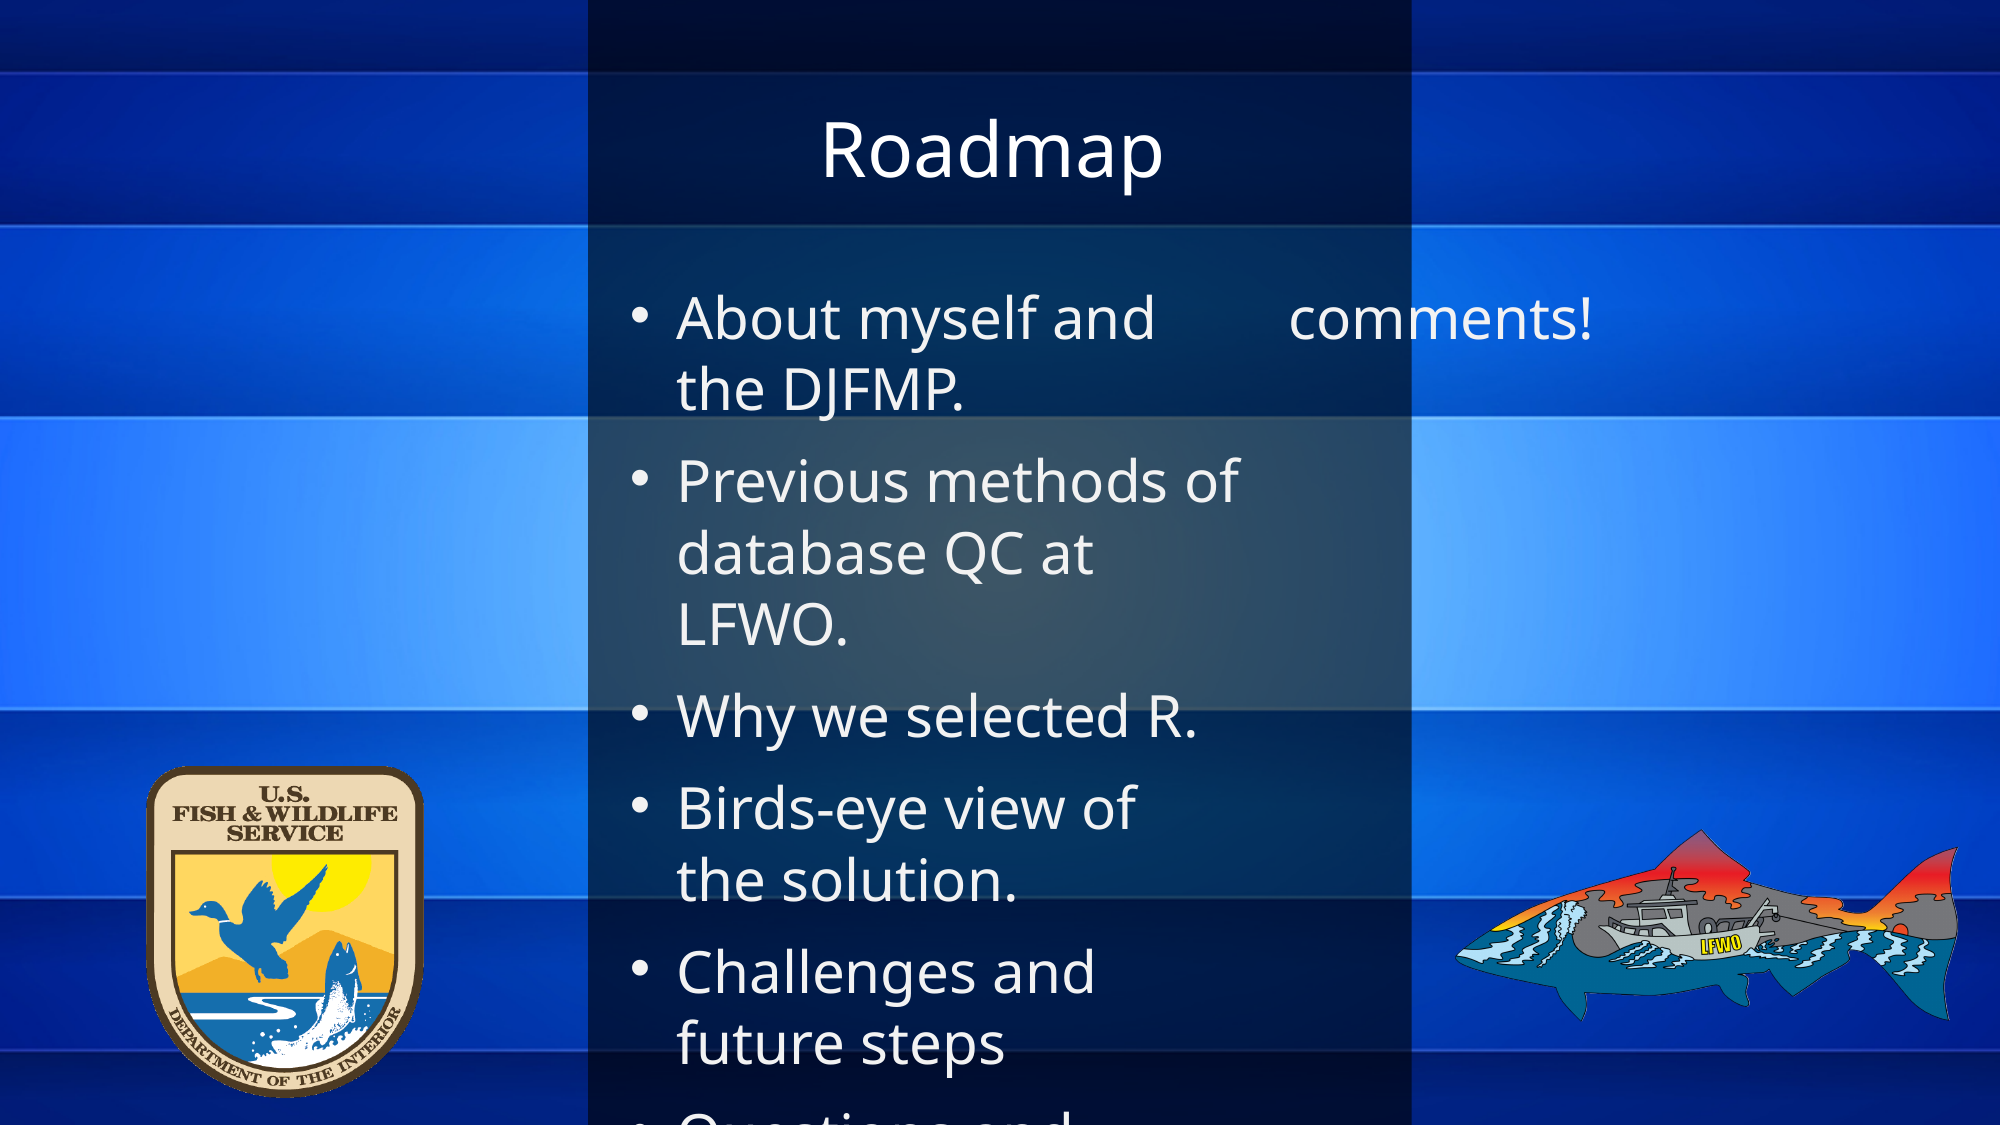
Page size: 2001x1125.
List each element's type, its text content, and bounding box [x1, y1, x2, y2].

text_box About myself and the DJFMP. Previous methods of database QC at LFWO. Why we selected R. Birds-eye view of the solution. Challenges and future steps Questions and comments! [614, 274, 1868, 1125]
text_box Roadmap [116, 97, 1868, 203]
picture [0, 0, 2000, 1125]
